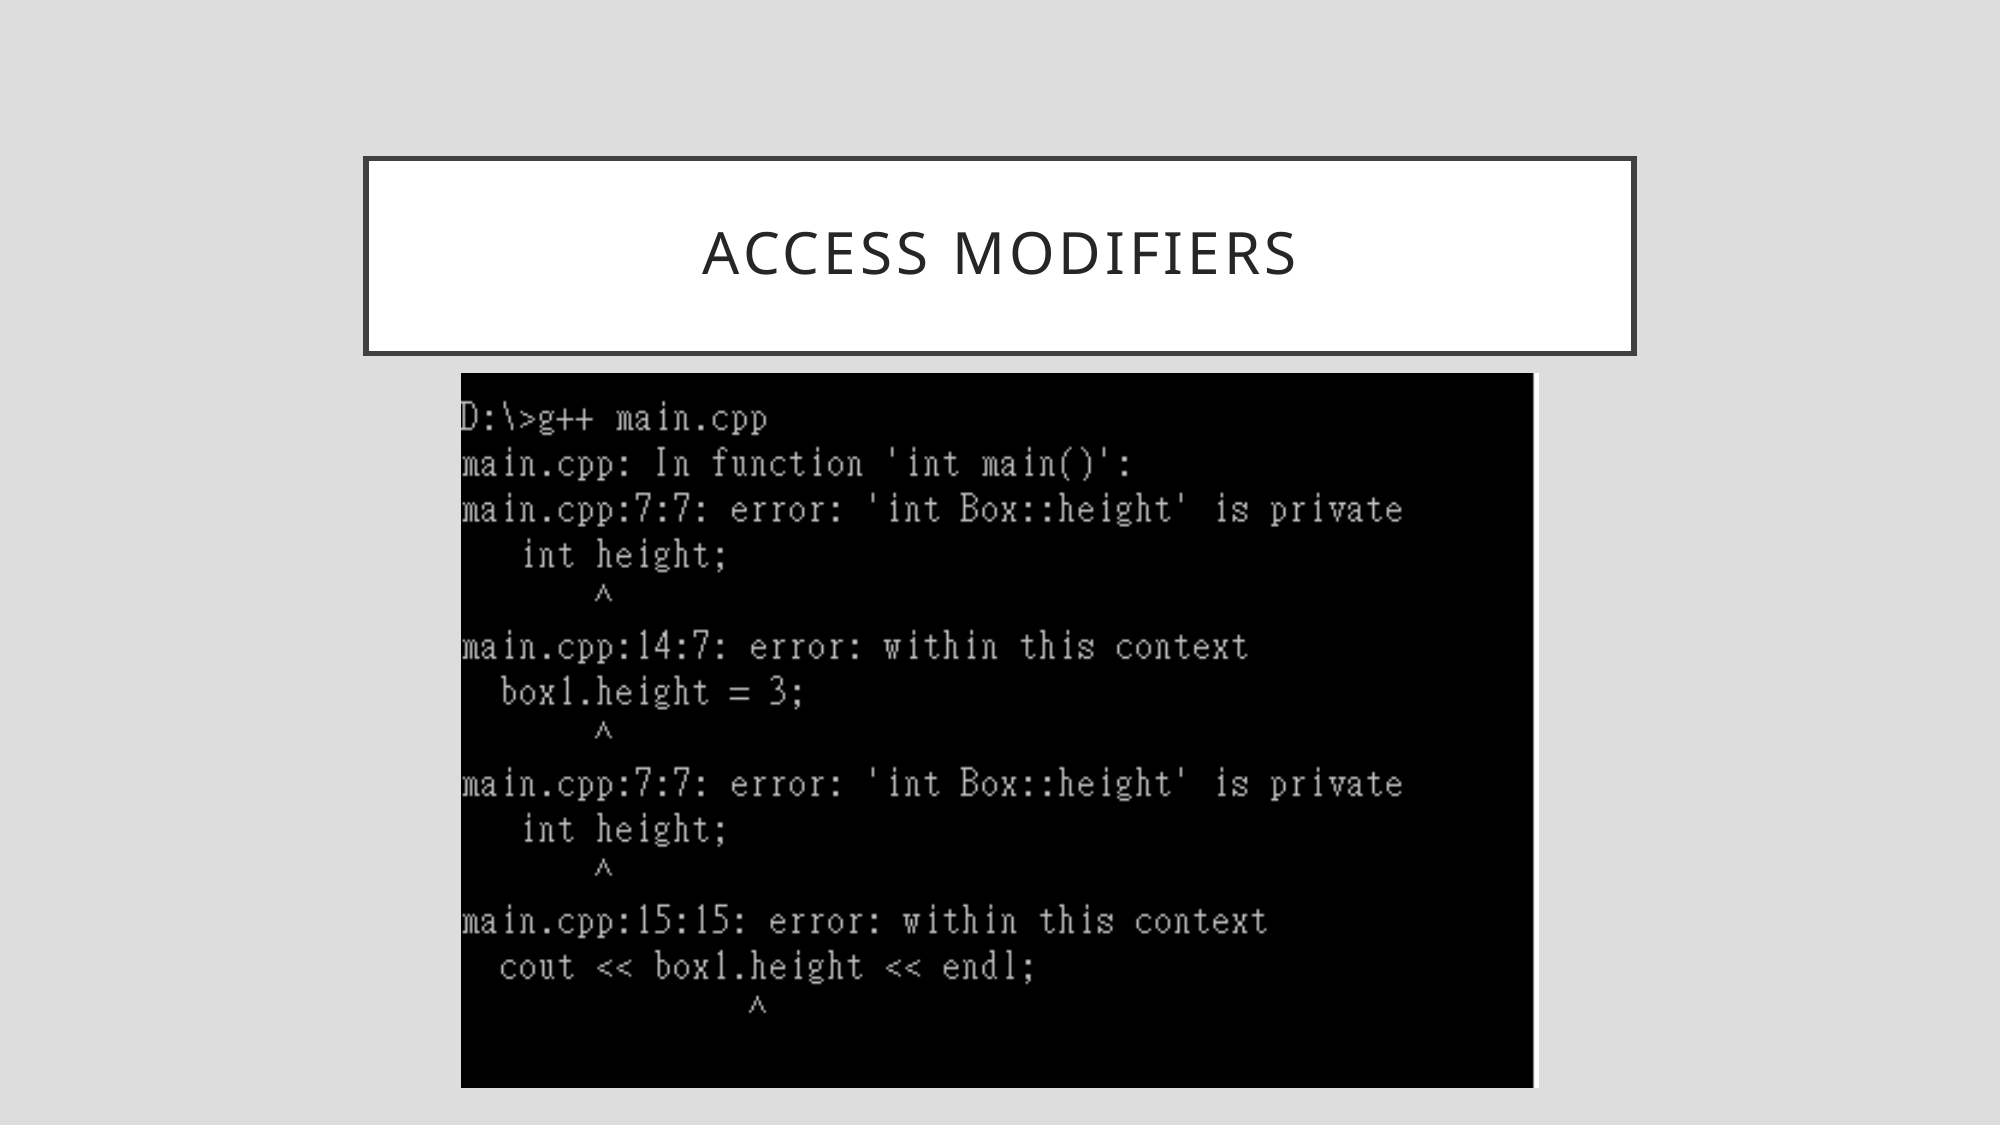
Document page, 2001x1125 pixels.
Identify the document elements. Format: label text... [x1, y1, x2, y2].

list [461, 373, 1539, 1088]
title Access modifiers [363, 156, 1637, 356]
